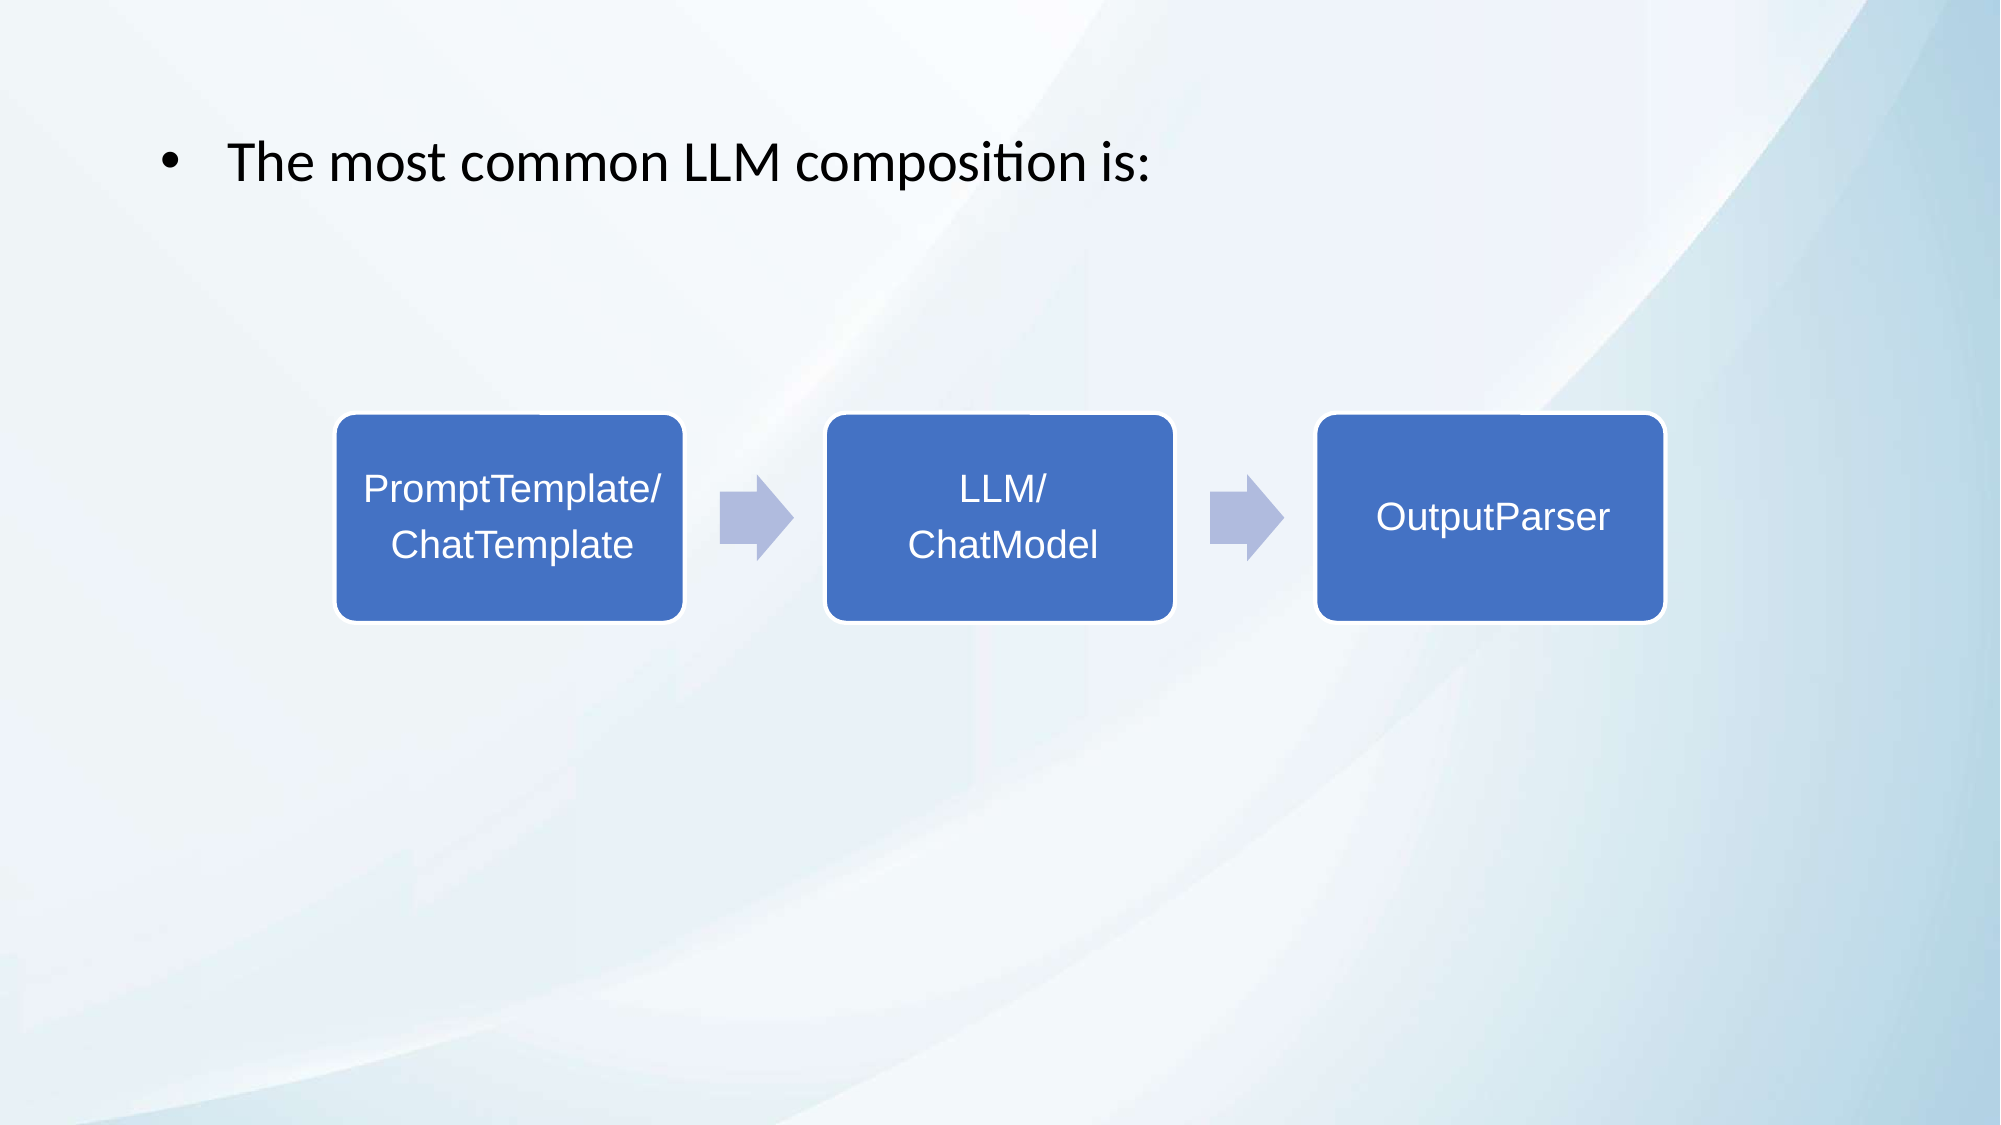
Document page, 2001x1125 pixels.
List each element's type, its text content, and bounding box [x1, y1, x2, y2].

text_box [332, 330, 1667, 705]
picture [0, 0, 2000, 1125]
list The most common LLM composition is: [137, 123, 1863, 999]
